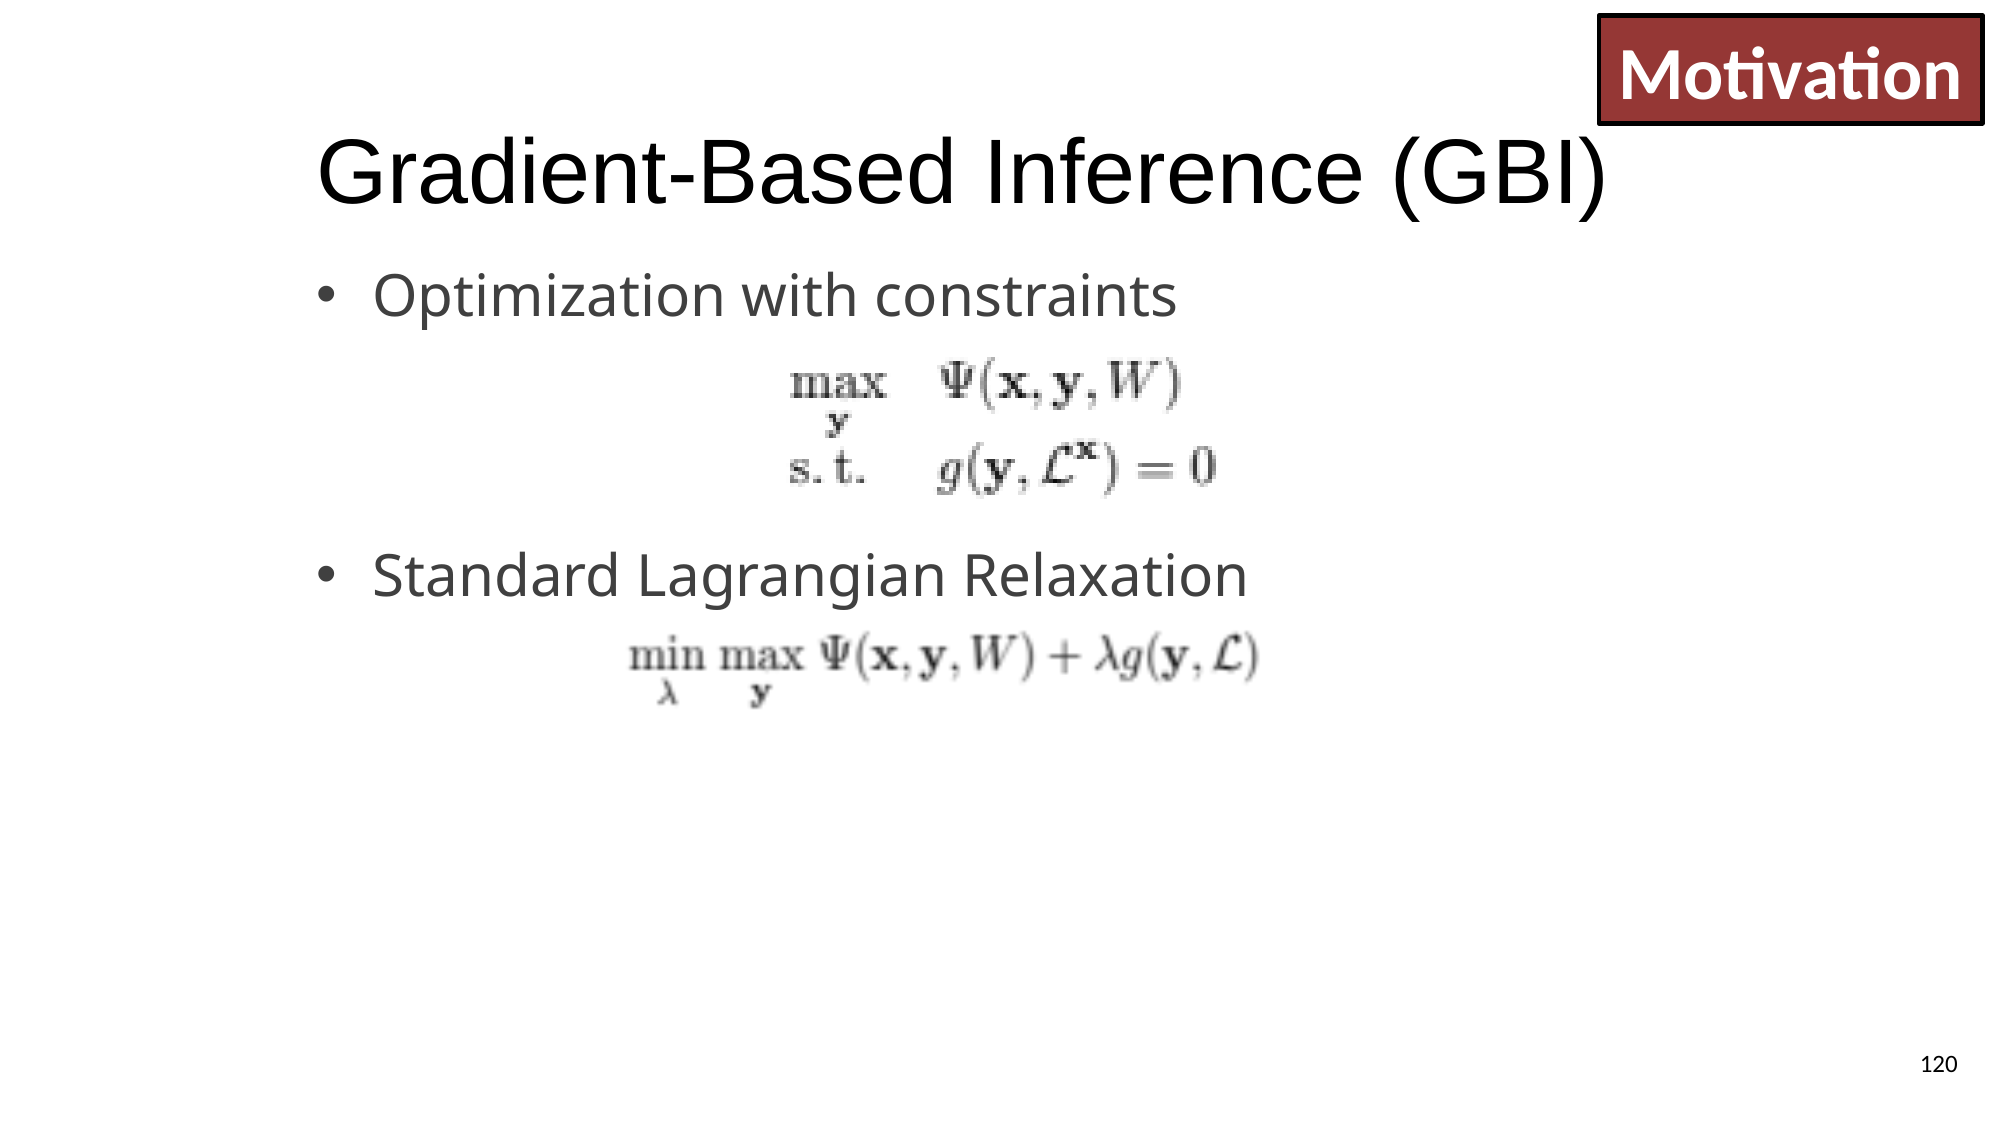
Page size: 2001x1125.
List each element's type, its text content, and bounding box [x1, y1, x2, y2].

text_box Motivation [1597, 13, 1985, 126]
slide_number 119 [1853, 1019, 1974, 1106]
picture [775, 341, 1225, 500]
list Optimization with constraints Standard Lagrangian Relaxation [301, 243, 1699, 991]
picture [624, 625, 1271, 714]
title Gradient-Based Inference (GBI) [301, 97, 1750, 223]
